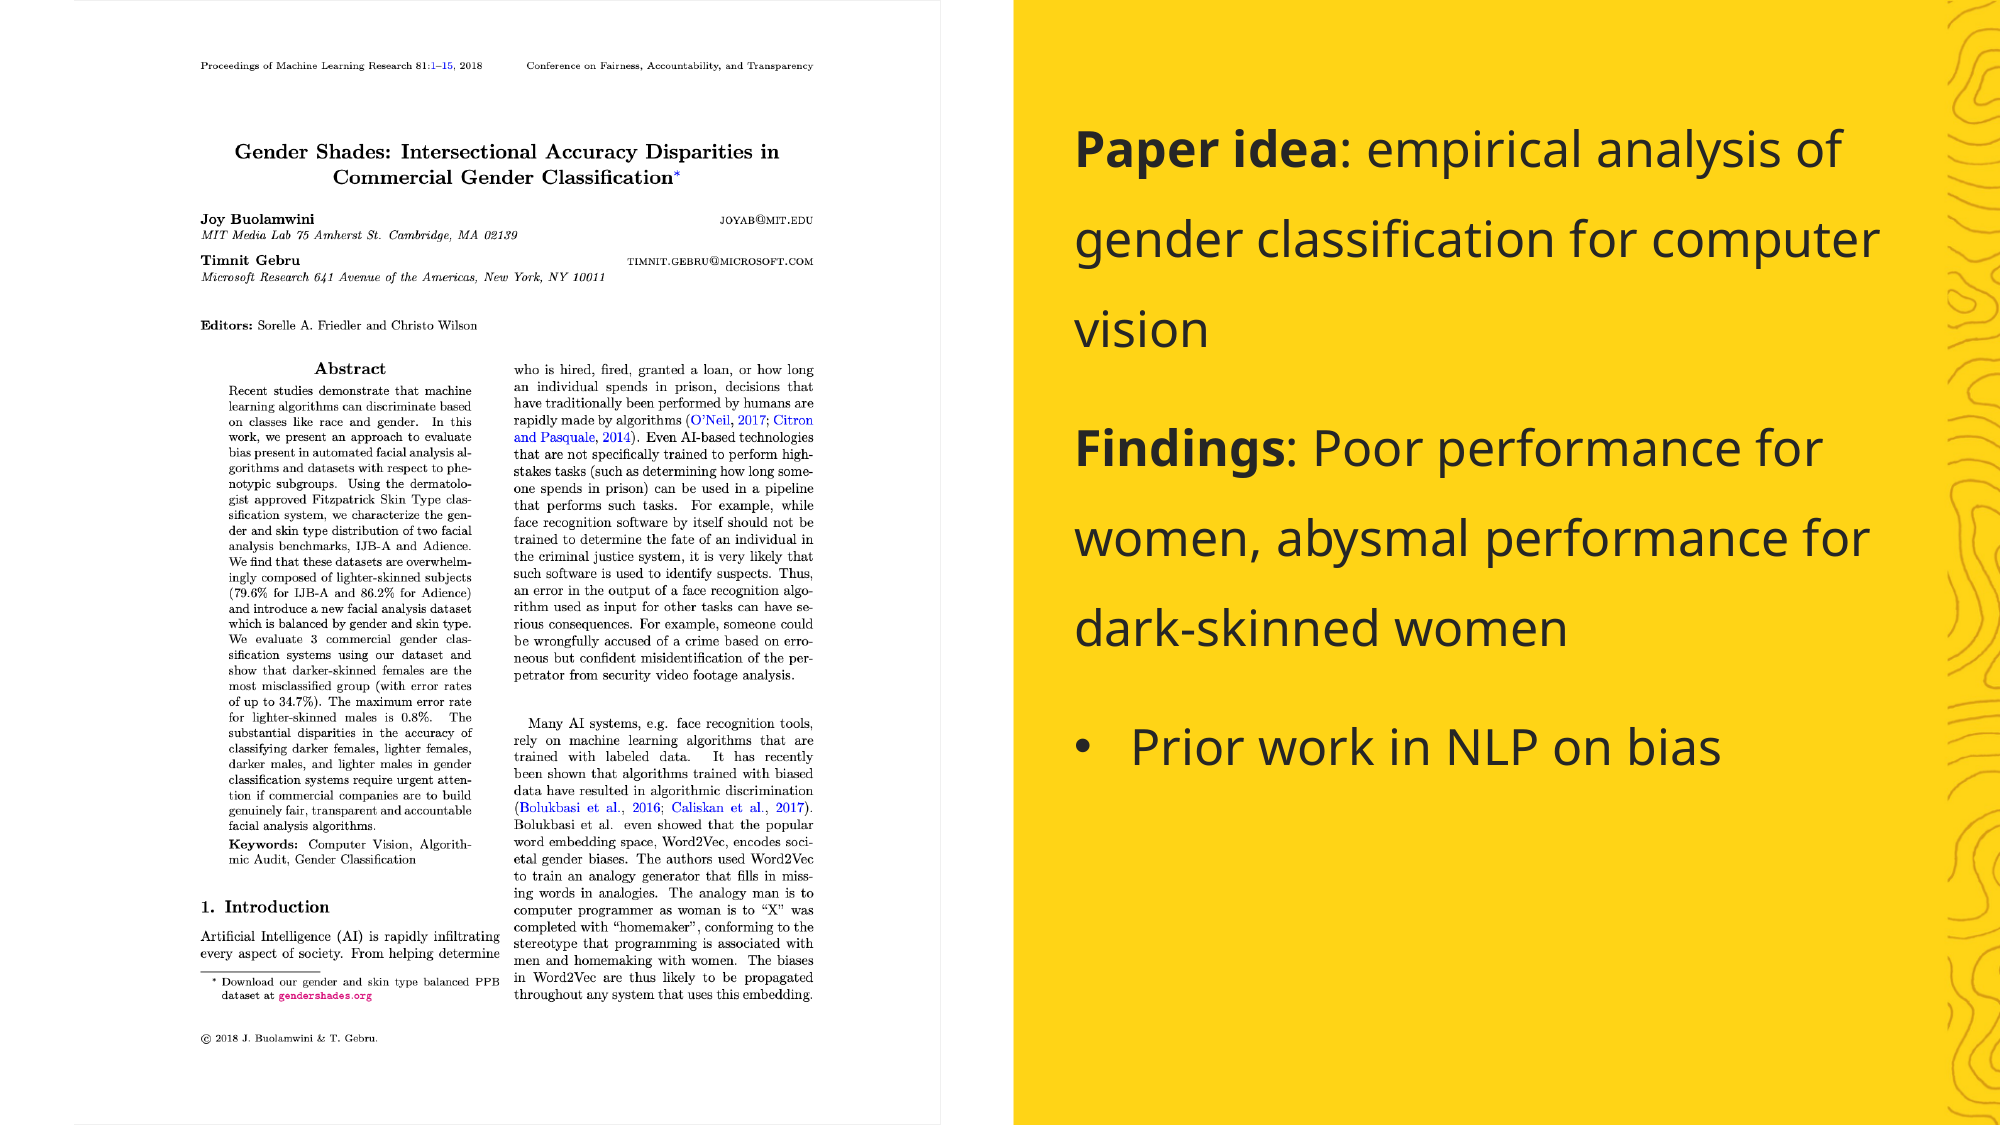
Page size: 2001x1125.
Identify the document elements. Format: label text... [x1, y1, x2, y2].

picture [0, 0, 2000, 1125]
list Paper idea: empirical analysis of gender classification for computer vision Findings: Poor performance for women, abysmal performance for dark-skinned women Prior work in NLP on bias [1059, 79, 1926, 1070]
